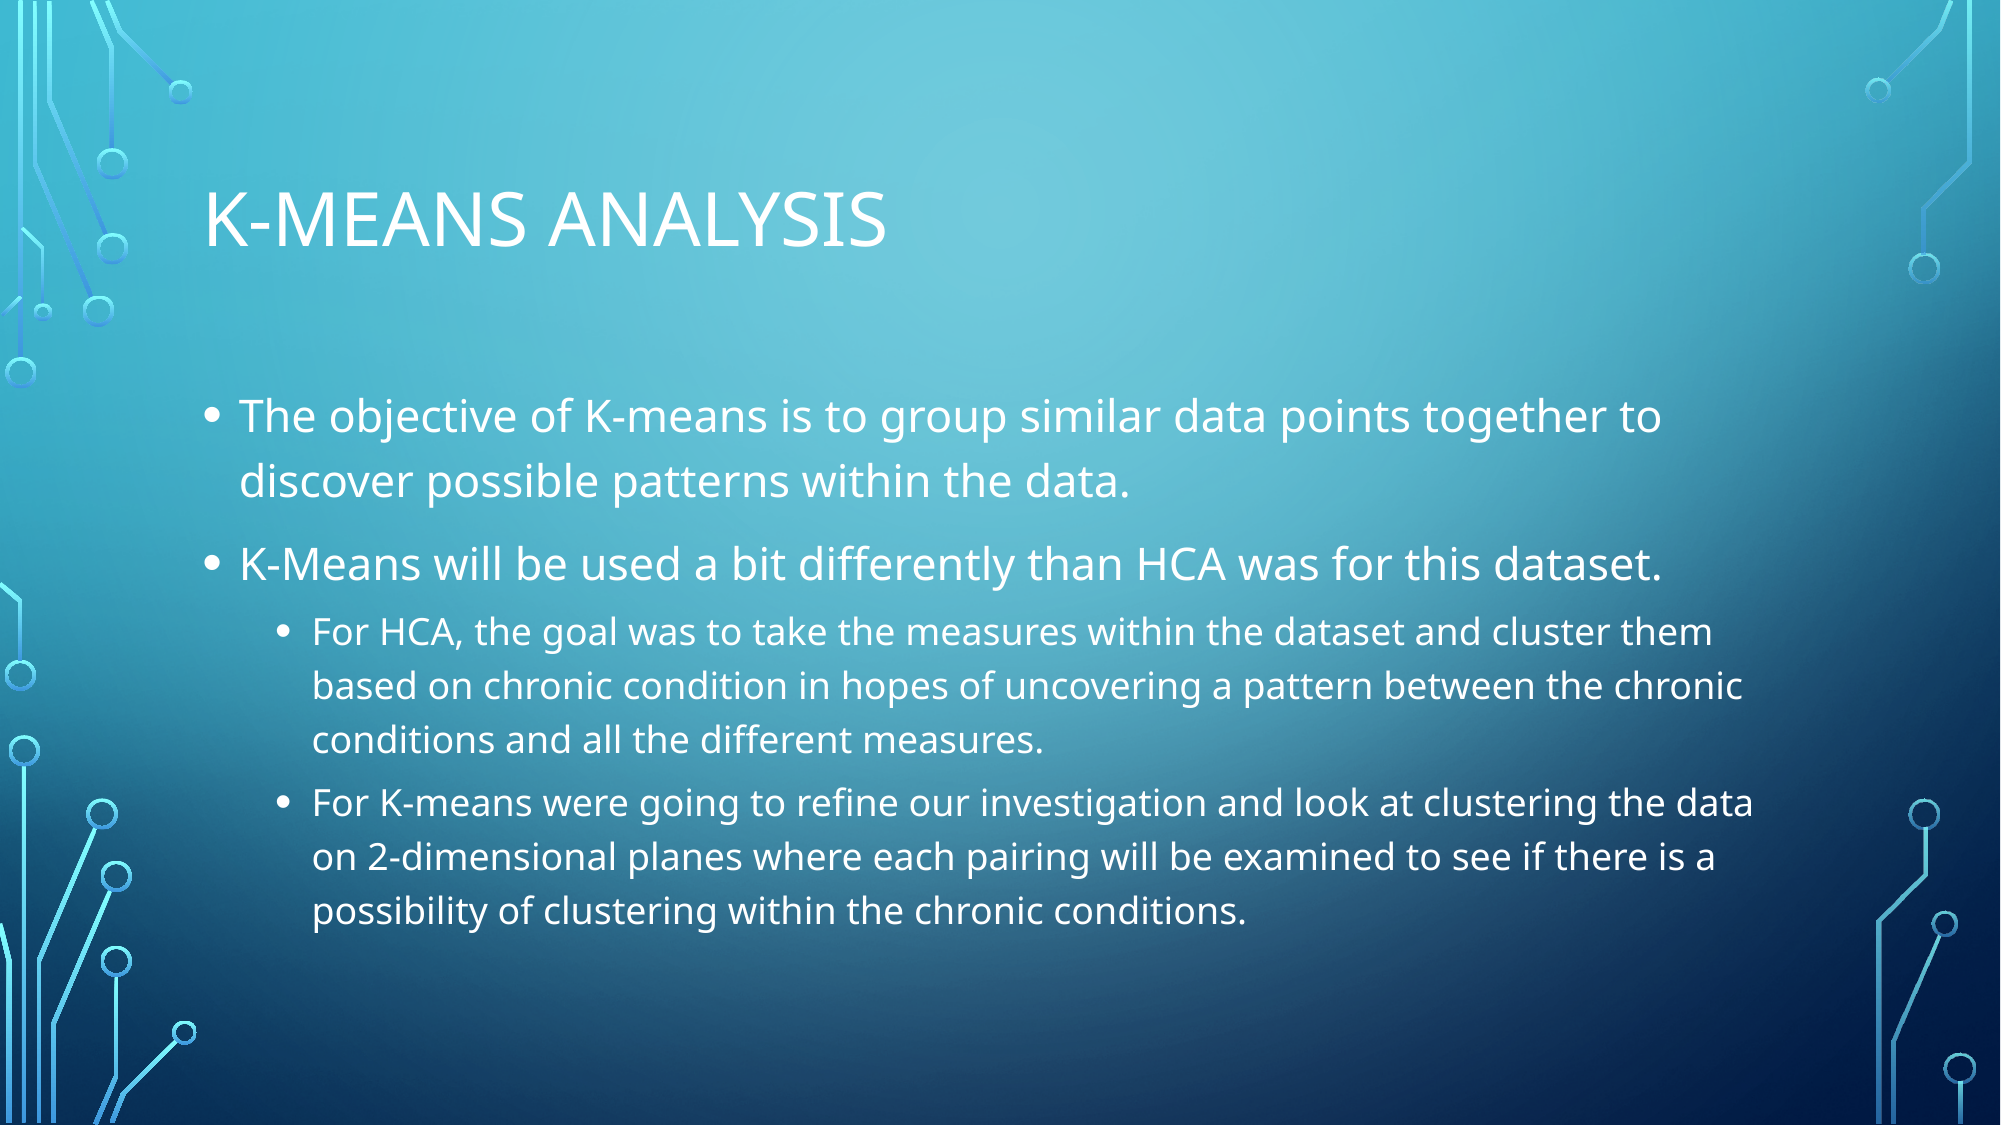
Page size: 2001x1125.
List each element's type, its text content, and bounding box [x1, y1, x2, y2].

title K-Means Analysis [187, 101, 1813, 344]
list The objective of K-means is to group similar data points together to discover possible patterns within the data. K-Means will be used a bit differently than HCA was for this dataset. For HCA, the goal was to take the measures within the dataset and cluster them based on chronic condition in hopes of uncovering a pattern between the chronic conditions and all the different measures. For K-means were going to refine our investigation and look at clustering the data on 2-dimensional planes where each pairing will be examined to see if there is a possibility of clustering within the chronic conditions. [187, 369, 1813, 950]
